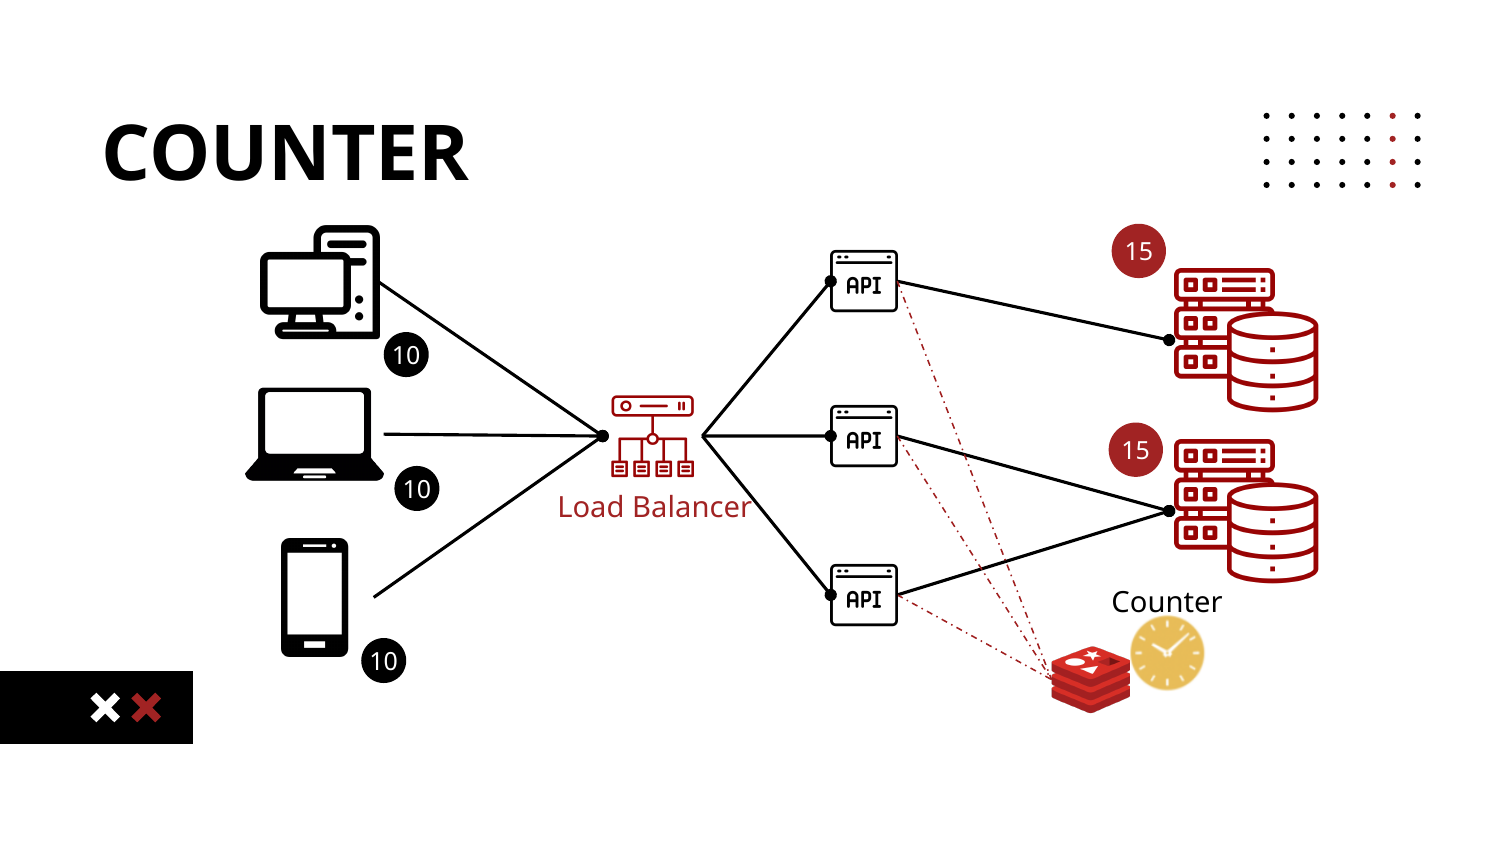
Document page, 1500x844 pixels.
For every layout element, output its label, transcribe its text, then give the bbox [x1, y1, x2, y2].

text_box [138, 670, 193, 745]
picture [1168, 433, 1323, 589]
picture [260, 222, 380, 342]
picture [830, 247, 898, 315]
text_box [378, 282, 603, 432]
picture [244, 366, 384, 502]
picture [602, 385, 702, 487]
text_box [1056, 435, 1170, 510]
text_box 15 [1113, 422, 1158, 434]
text_box [0, 670, 111, 745]
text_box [1052, 280, 1163, 341]
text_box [897, 280, 1052, 680]
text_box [702, 443, 831, 596]
text_box Counter [1057, 597, 1310, 626]
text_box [110, 671, 141, 744]
text_box 15 [1111, 223, 1166, 279]
text_box 10 [361, 638, 407, 684]
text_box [373, 435, 603, 598]
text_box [1057, 510, 1170, 596]
picture [831, 402, 897, 470]
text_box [702, 281, 831, 434]
text_box Load Balancer [608, 495, 697, 531]
picture [1168, 262, 1323, 418]
picture [830, 561, 898, 629]
picture [254, 537, 374, 657]
title COUNTER [86, 88, 1416, 208]
picture [1051, 611, 1209, 720]
